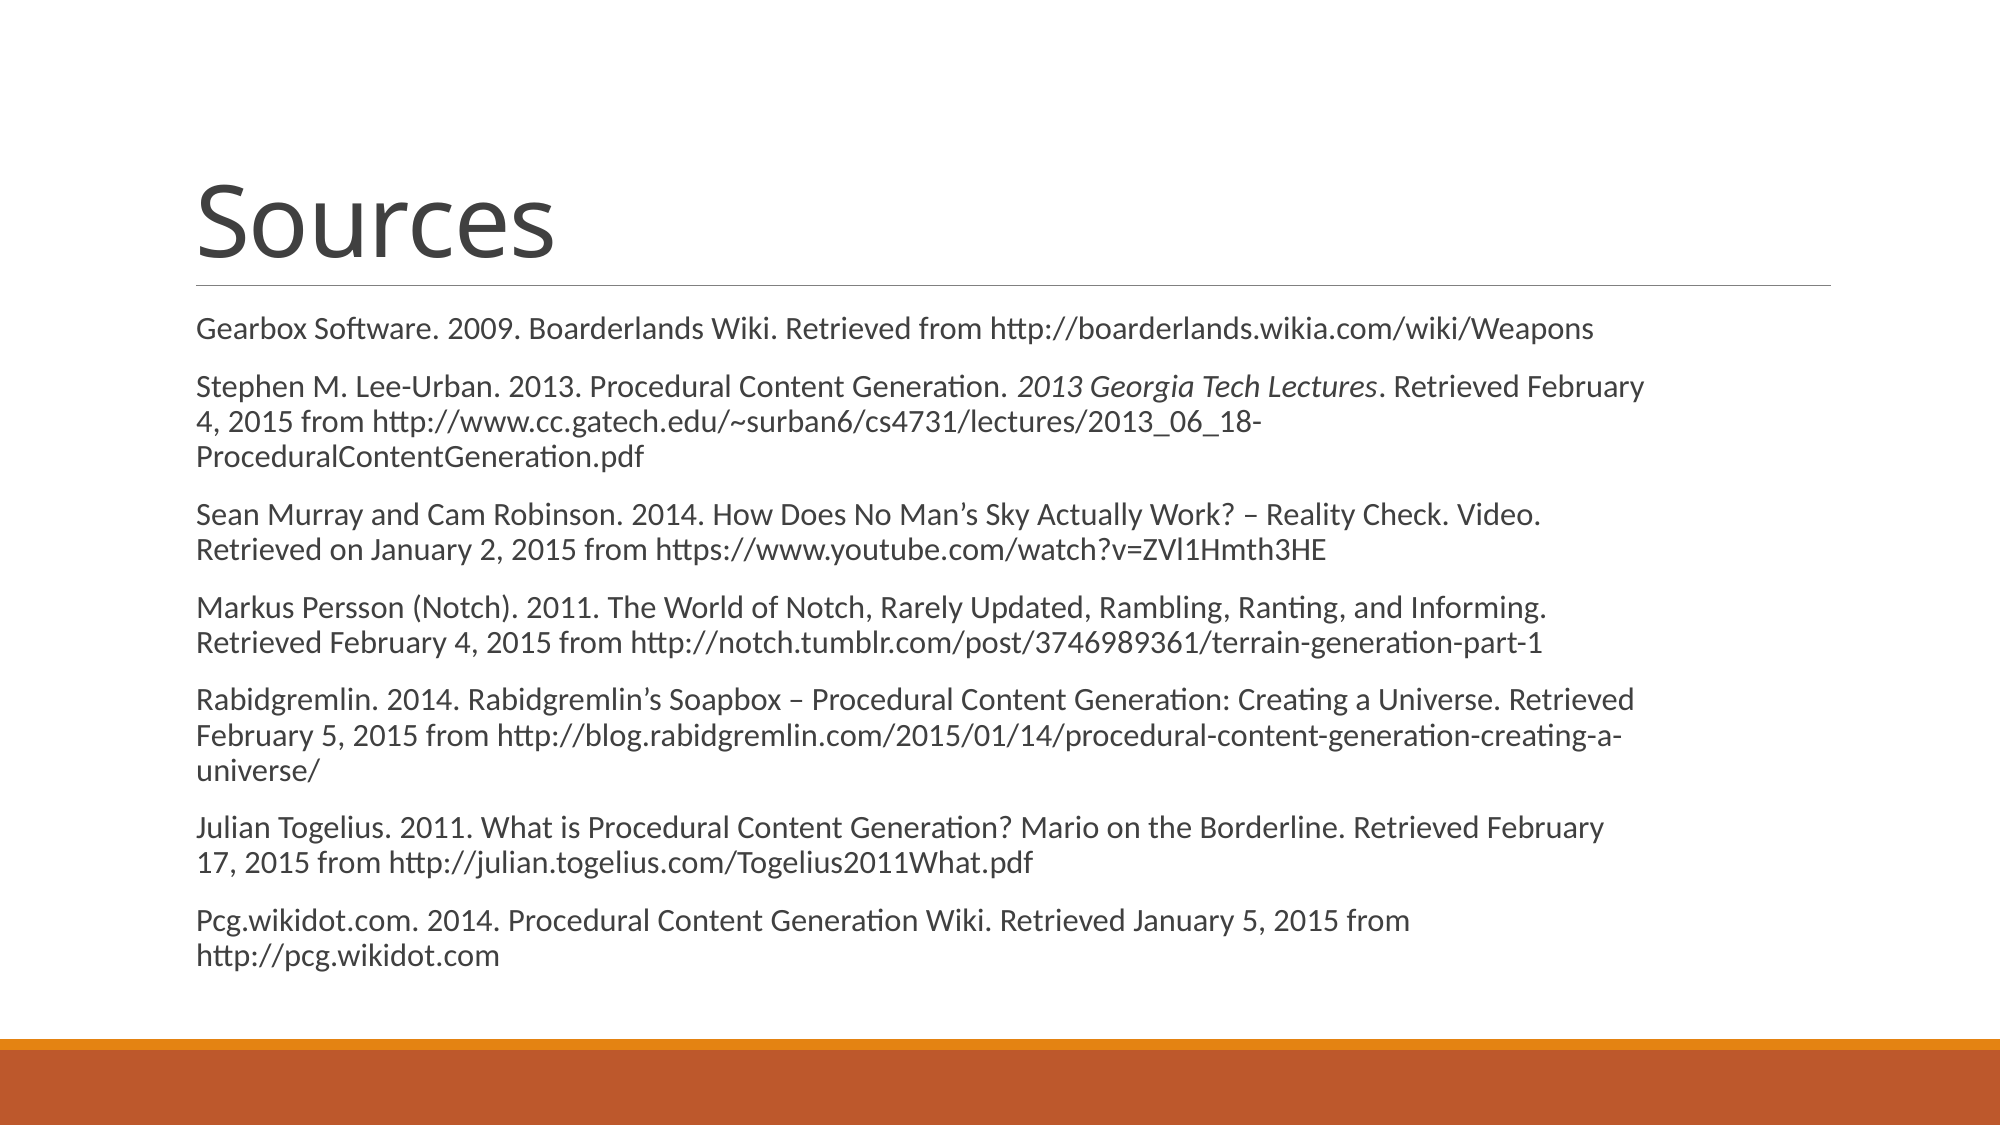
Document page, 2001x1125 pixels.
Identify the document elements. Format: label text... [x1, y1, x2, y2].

list Gearbox Software. 2009. Boarderlands Wiki. Retrieved from http://boarderlands.wikia.com/wiki/Weapons Stephen M. Lee-Urban. 2013. Procedural Content Generation. 2013 Georgia Tech Lectures. Retrieved February 4, 2015 from http://www.cc.gatech.edu/~surban6/cs4731/lectures/2013_06_18-ProceduralContentGeneration.pdf Sean Murray and Cam Robinson. 2014. How Does No Man’s Sky Actually Work? – Reality Check. Video. Retrieved on January 2, 2015 from https://www.youtube.com/watch?v=ZVl1Hmth3HE Markus Persson (Notch). 2011. The World of Notch, Rarely Updated, Rambling, Ranting, and Informing. Retrieved February 4, 2015 from http://notch.tumblr.com/post/3746989361/terrain-generation-part-1 Rabidgremlin. 2014. Rabidgremlin’s Soapbox – Procedural Content Generation: Creating a Universe. Retrieved February 5, 2015 from http://blog.rabidgremlin.com/2015/01/14/procedural-content-generation-creating-a-universe/ Julian Togelius. 2011. What is Procedural Content Generation? Mario on the Borderline. Retrieved February 17, 2015 from http://julian.togelius.com/Togelius2011What.pdf Pcg.wikidot.com. 2014. Procedural Content Generation Wiki. Retrieved January 5, 2015 from http://pcg.wikidot.com [181, 304, 1649, 993]
title Sources [180, 47, 1830, 285]
